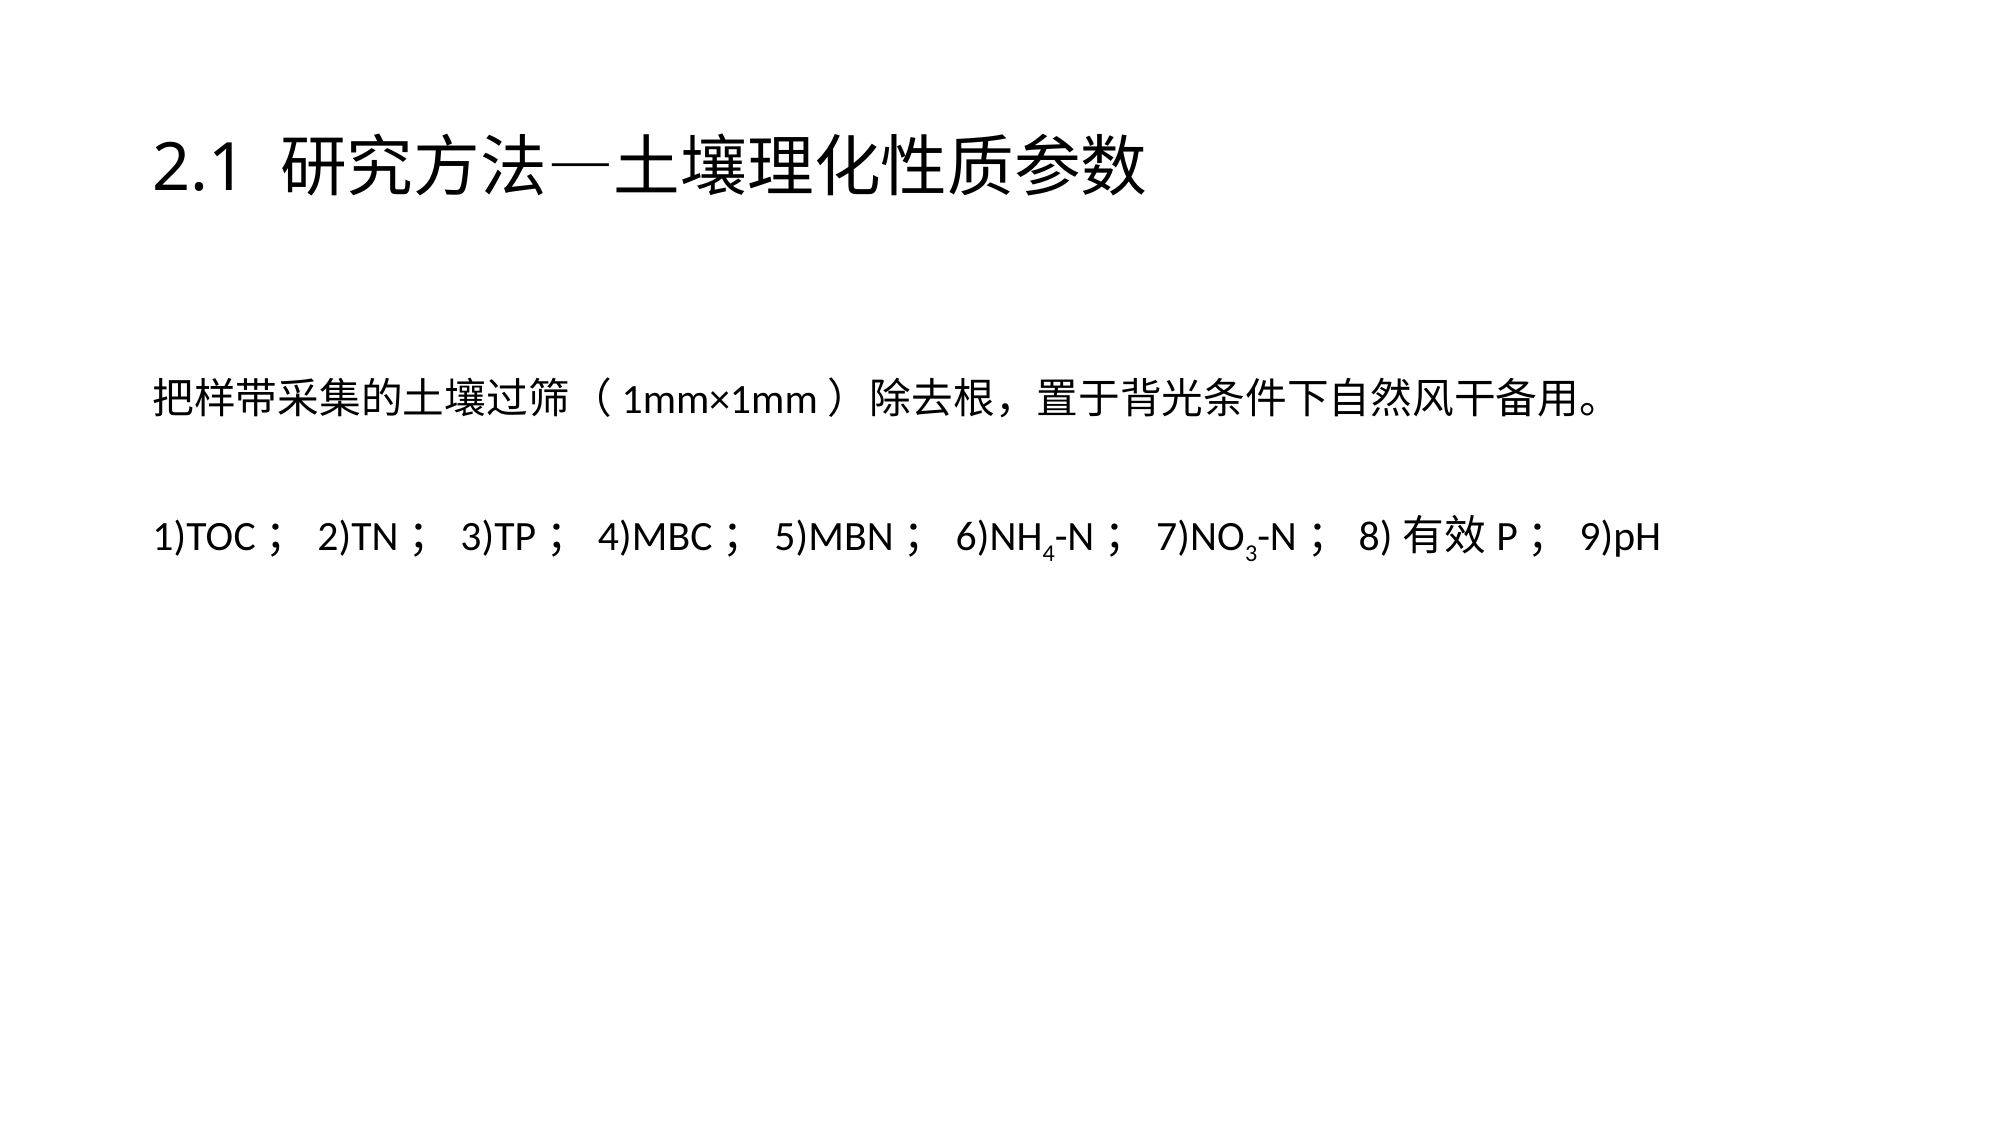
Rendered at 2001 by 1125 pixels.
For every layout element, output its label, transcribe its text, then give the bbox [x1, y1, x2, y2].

list 把样带采集的土壤过筛（1mm×1mm）除去根，置于背光条件下自然风干备用。 1)TOC；2)TN；3)TP；4)MBC；5)MBN；6)NH4-N；7)NO3-N；8)有效P；9)pH [137, 299, 1863, 1014]
title 2.1 研究方法—土壤理化性质参数 [137, 59, 1863, 278]
